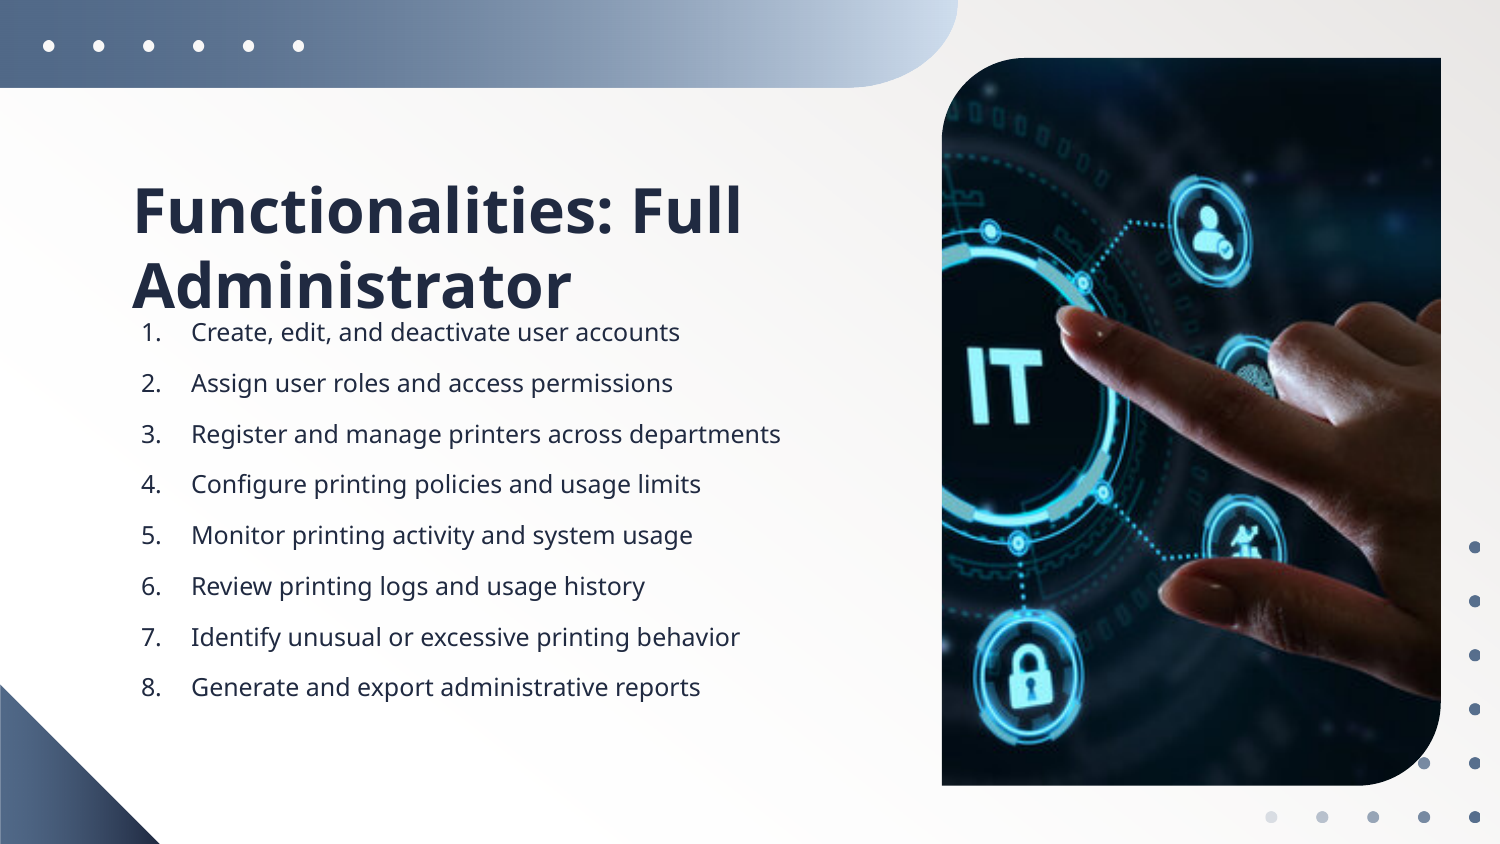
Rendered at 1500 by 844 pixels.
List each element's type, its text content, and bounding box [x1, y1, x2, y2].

picture [1, 685, 100, 844]
title Functionalities: Full Administrator [116, 161, 868, 301]
subtitle Create, edit, and deactivate user accounts Assign user roles and access permissions Register and manage printers across departments Configure printing policies and usage limits Monitor printing activity and system usage Review printing logs and usage history Identify unusual or excessive printing behavior Generate and export administrative reports [100, 301, 926, 844]
picture [0, 0, 1500, 844]
